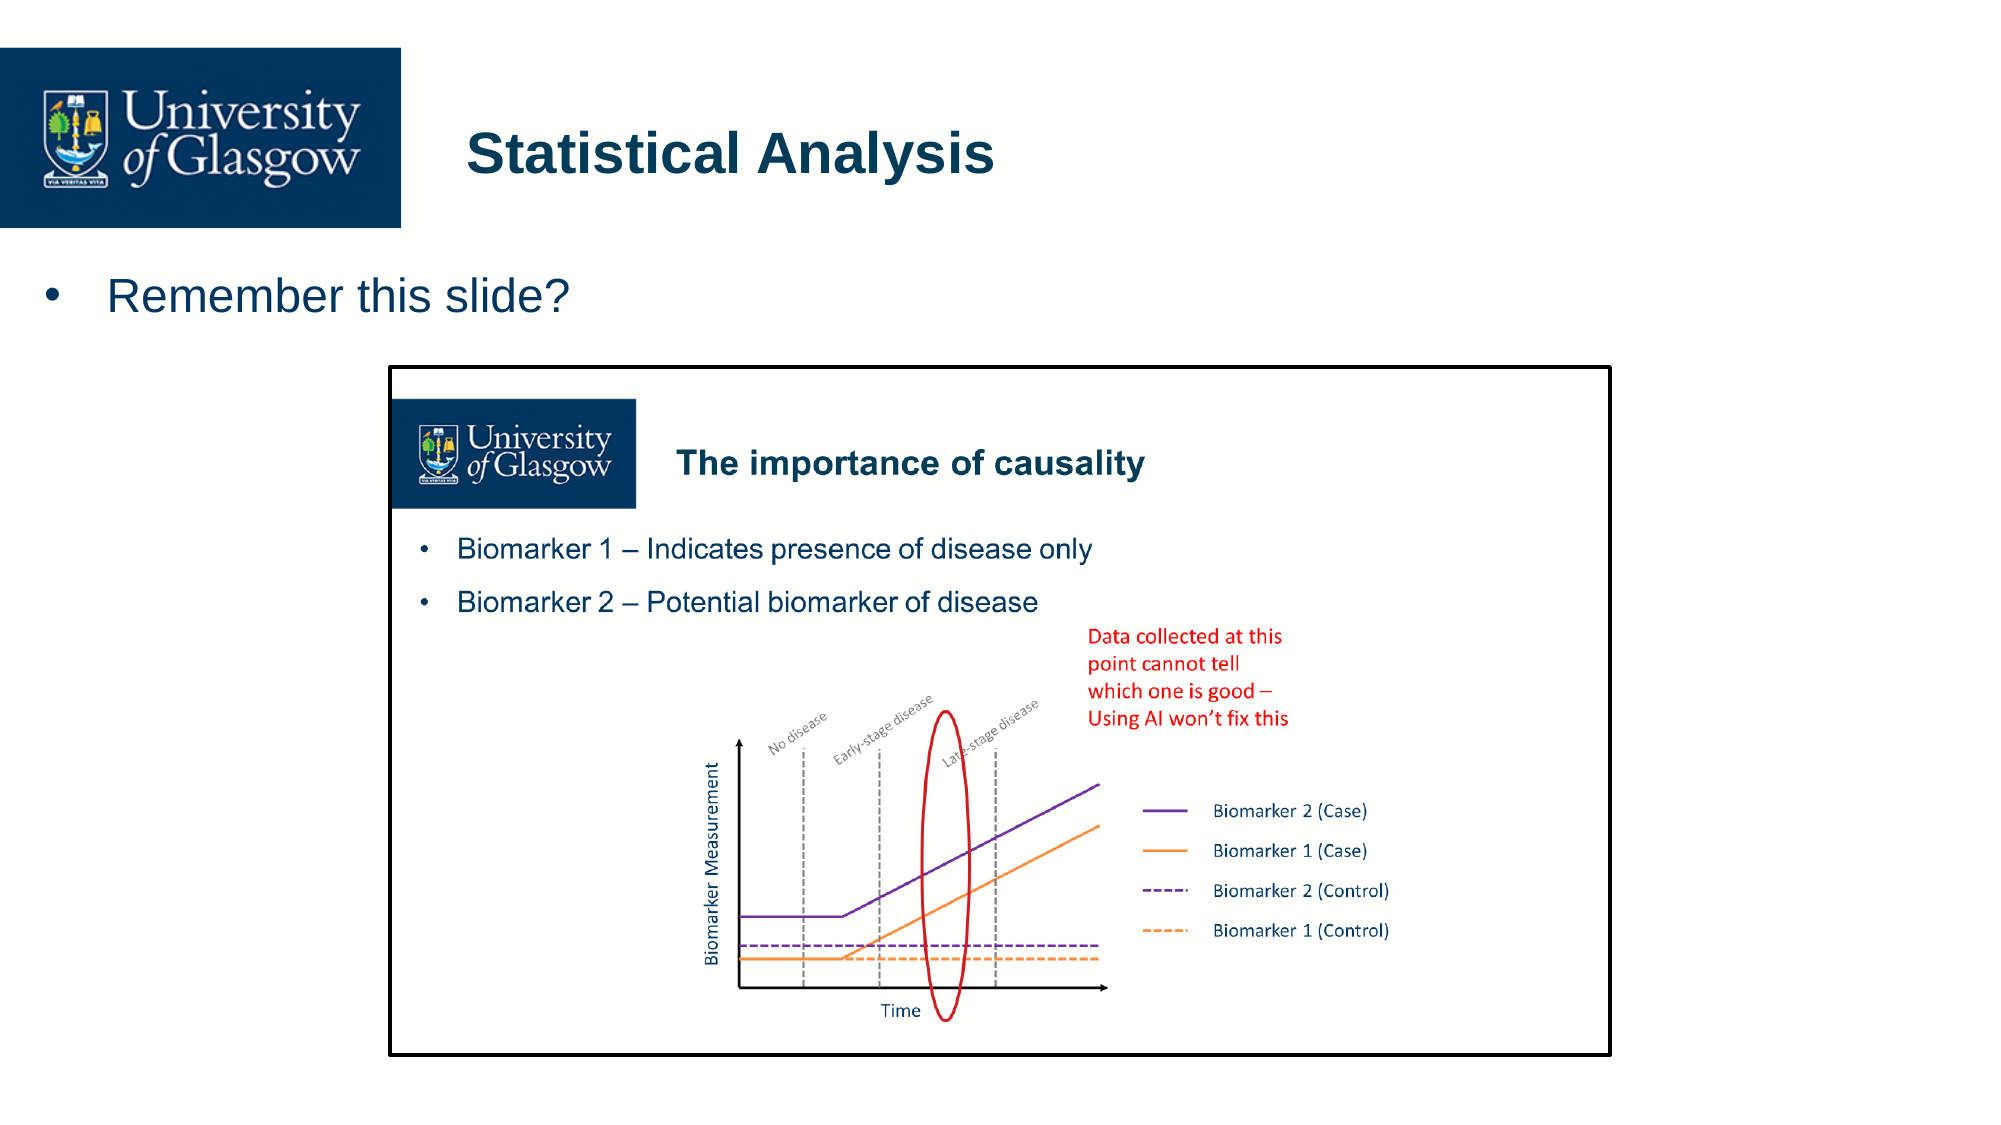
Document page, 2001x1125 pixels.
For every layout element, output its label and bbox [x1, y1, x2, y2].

title [451, 115, 1963, 262]
list [29, 263, 1963, 1105]
picture [0, 0, 2000, 1125]
